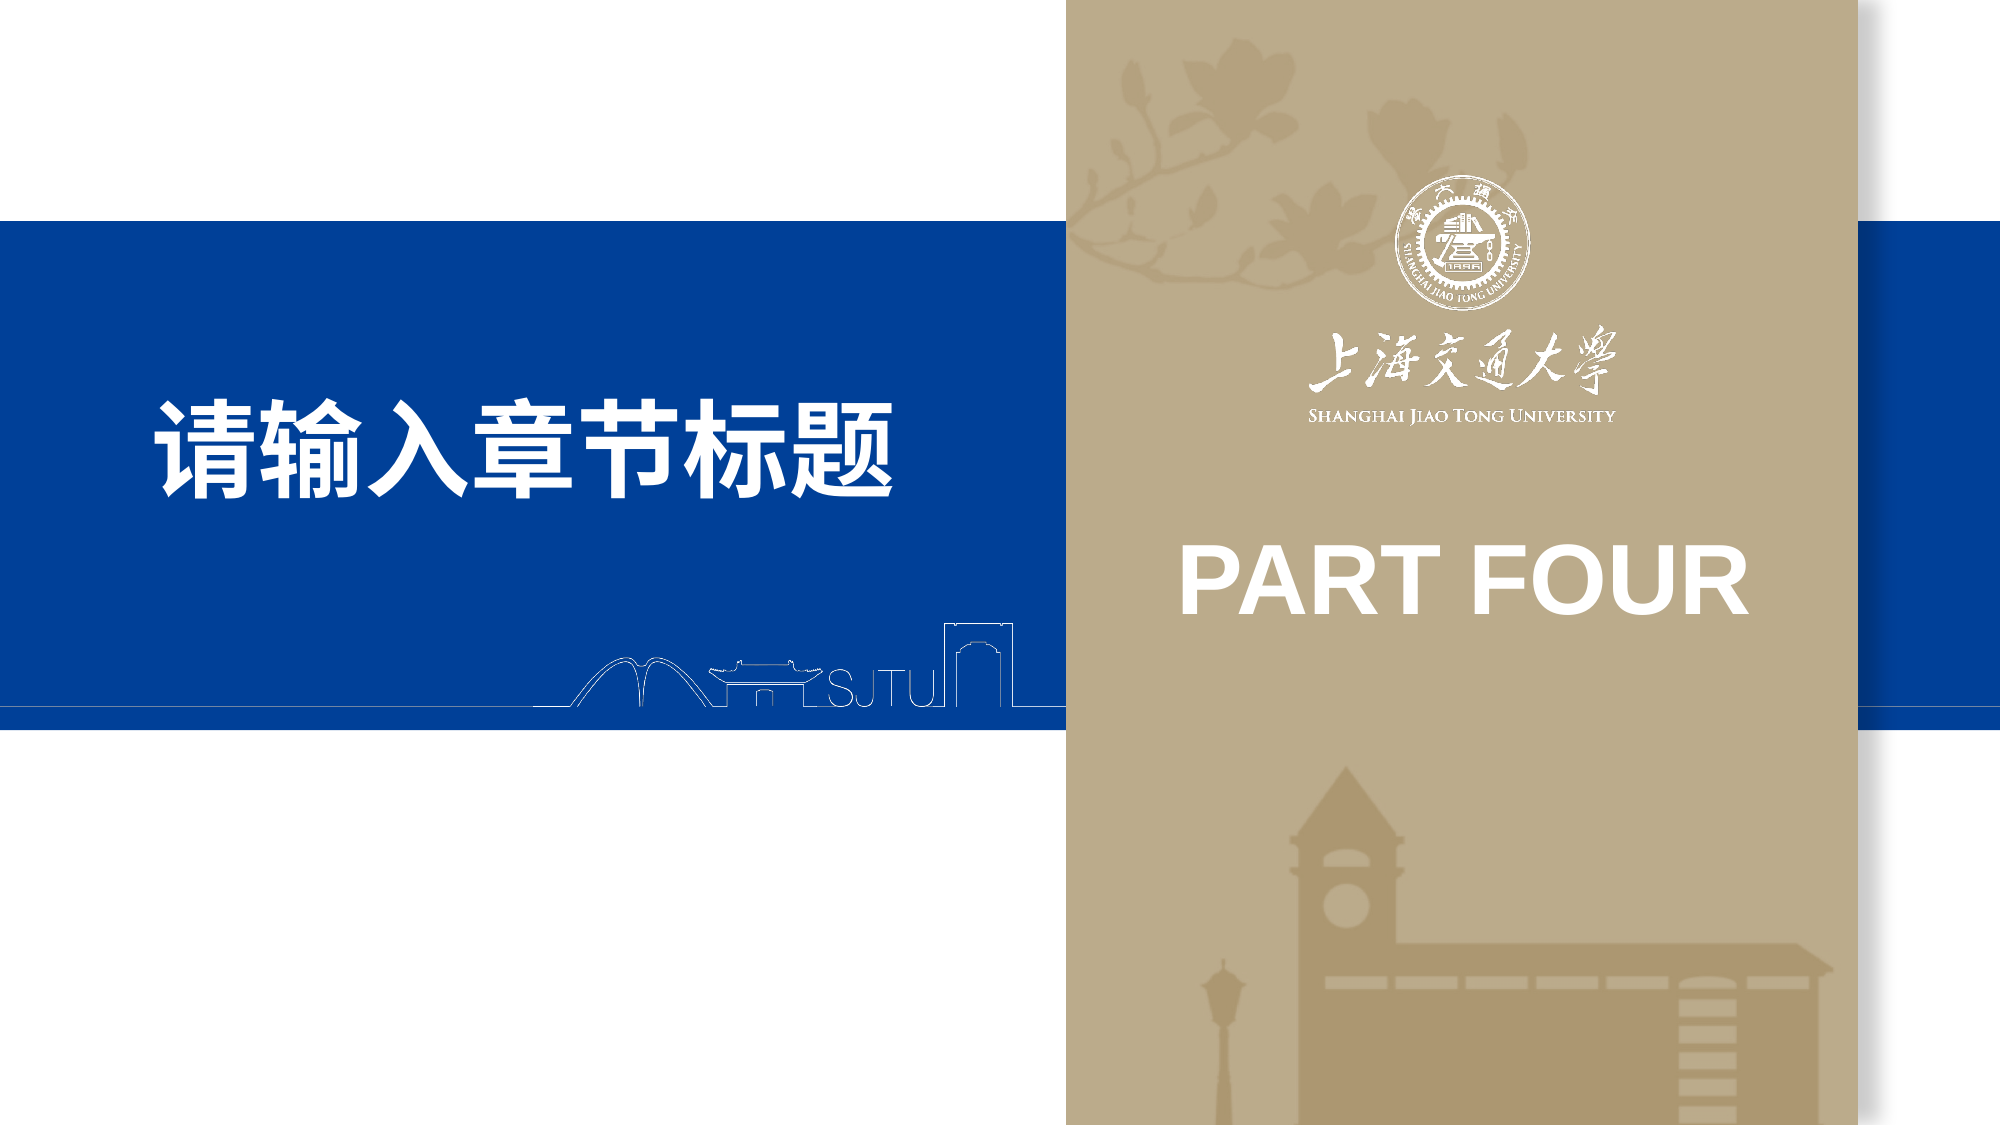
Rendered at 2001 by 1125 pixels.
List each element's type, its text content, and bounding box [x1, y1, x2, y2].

text_box 请输入章节标题 [75, 313, 972, 582]
picture [1858, 633, 2000, 707]
picture [1309, 175, 1616, 426]
picture [0, 623, 1066, 707]
